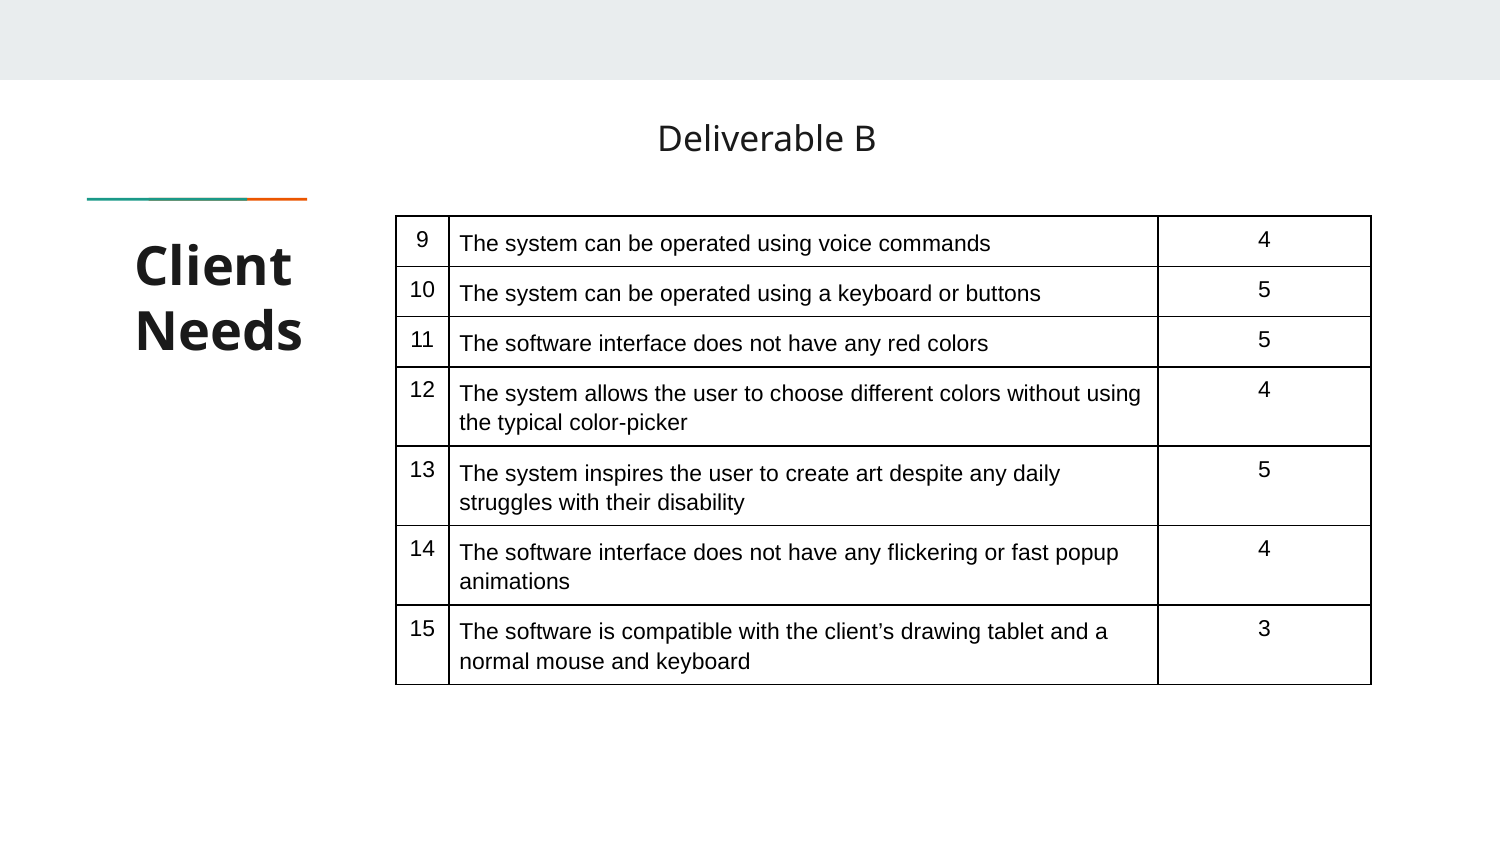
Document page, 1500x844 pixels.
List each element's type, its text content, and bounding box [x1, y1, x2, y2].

table_cell The software interface does not have any flickering or fast popup animations [450, 526, 1157, 604]
table_cell The system allows the user to choose different colors without using the typical color-picker [450, 368, 1157, 445]
table_cell 14 [397, 526, 448, 604]
table_cell 5 [1159, 267, 1370, 316]
table_cell The system can be operated using a keyboard or buttons [450, 267, 1157, 316]
table_cell 5 [1159, 447, 1370, 525]
table_cell 11 [397, 317, 448, 366]
table_cell 3 [1159, 606, 1370, 684]
table_cell 10 [397, 267, 448, 316]
table_cell The software interface does not have any red colors [450, 317, 1157, 366]
table_header 9 [397, 217, 448, 266]
table_cell The software is compatible with the client’s drawing tablet and a normal mouse and keyboard [450, 606, 1157, 684]
table_cell 12 [397, 368, 448, 445]
table_cell The system inspires the user to create art despite any daily struggles with their disability [450, 447, 1157, 525]
table_cell 13 [397, 447, 448, 525]
table_header The system can be operated using voice commands [450, 217, 1157, 266]
table_cell 15 [397, 606, 448, 684]
table_cell 4 [1159, 368, 1370, 445]
title Client Needs [119, 216, 396, 305]
table_cell 4 [1159, 526, 1370, 604]
title Deliverable B [136, 93, 1398, 182]
table_header 4 [1159, 217, 1370, 266]
table_cell 5 [1159, 317, 1370, 366]
